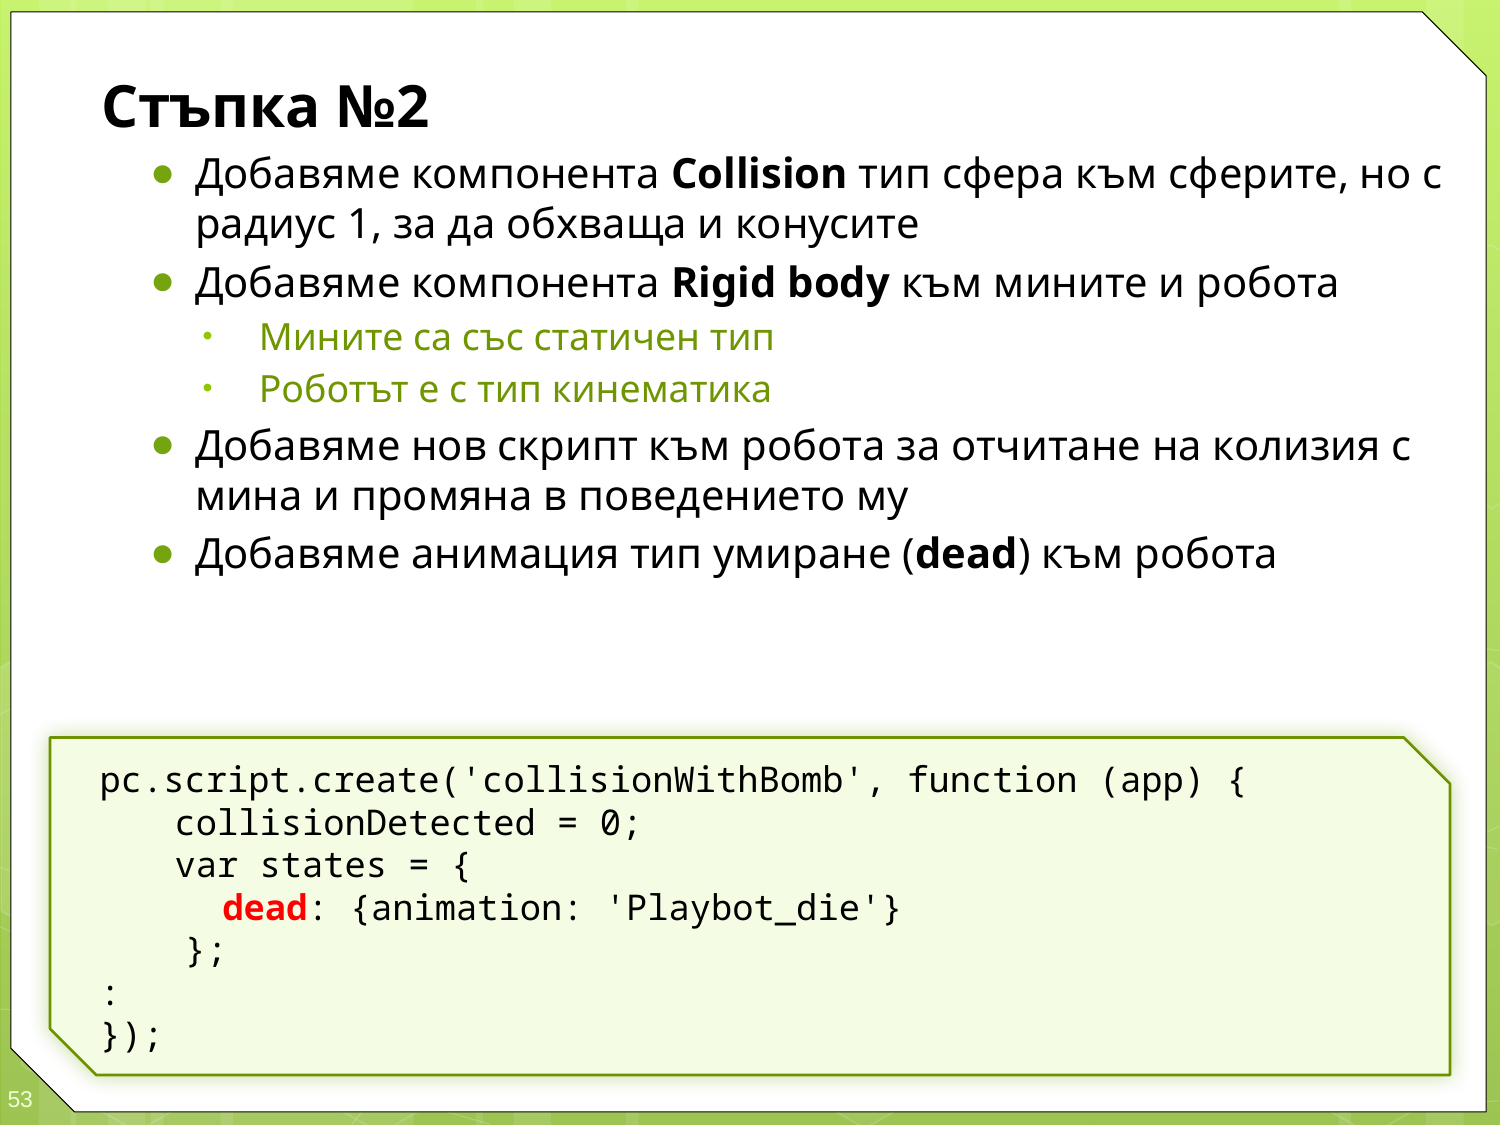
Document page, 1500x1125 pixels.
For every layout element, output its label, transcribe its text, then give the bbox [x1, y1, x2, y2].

list Стъпка №2 Добавяме компонента Collision тип сфера към сферите, но с радиус 1, за да обхваща и конусите Добавяме компонента Rigid body към мините и робота Мините са със статичен тип Роботът е с тип кинематика Добавяме нов скрипт към робота за отчитане на колизия с мина и промяна в поведението му Добавяме анимация тип умиране (dead) към робота [75, 61, 1488, 1113]
text_box pc.script.create('collisionWithBomb', function (app) { collisionDetected = 0; var states = { dead: {animation: 'Playbot_die'} }; : }); [48, 736, 1452, 1077]
